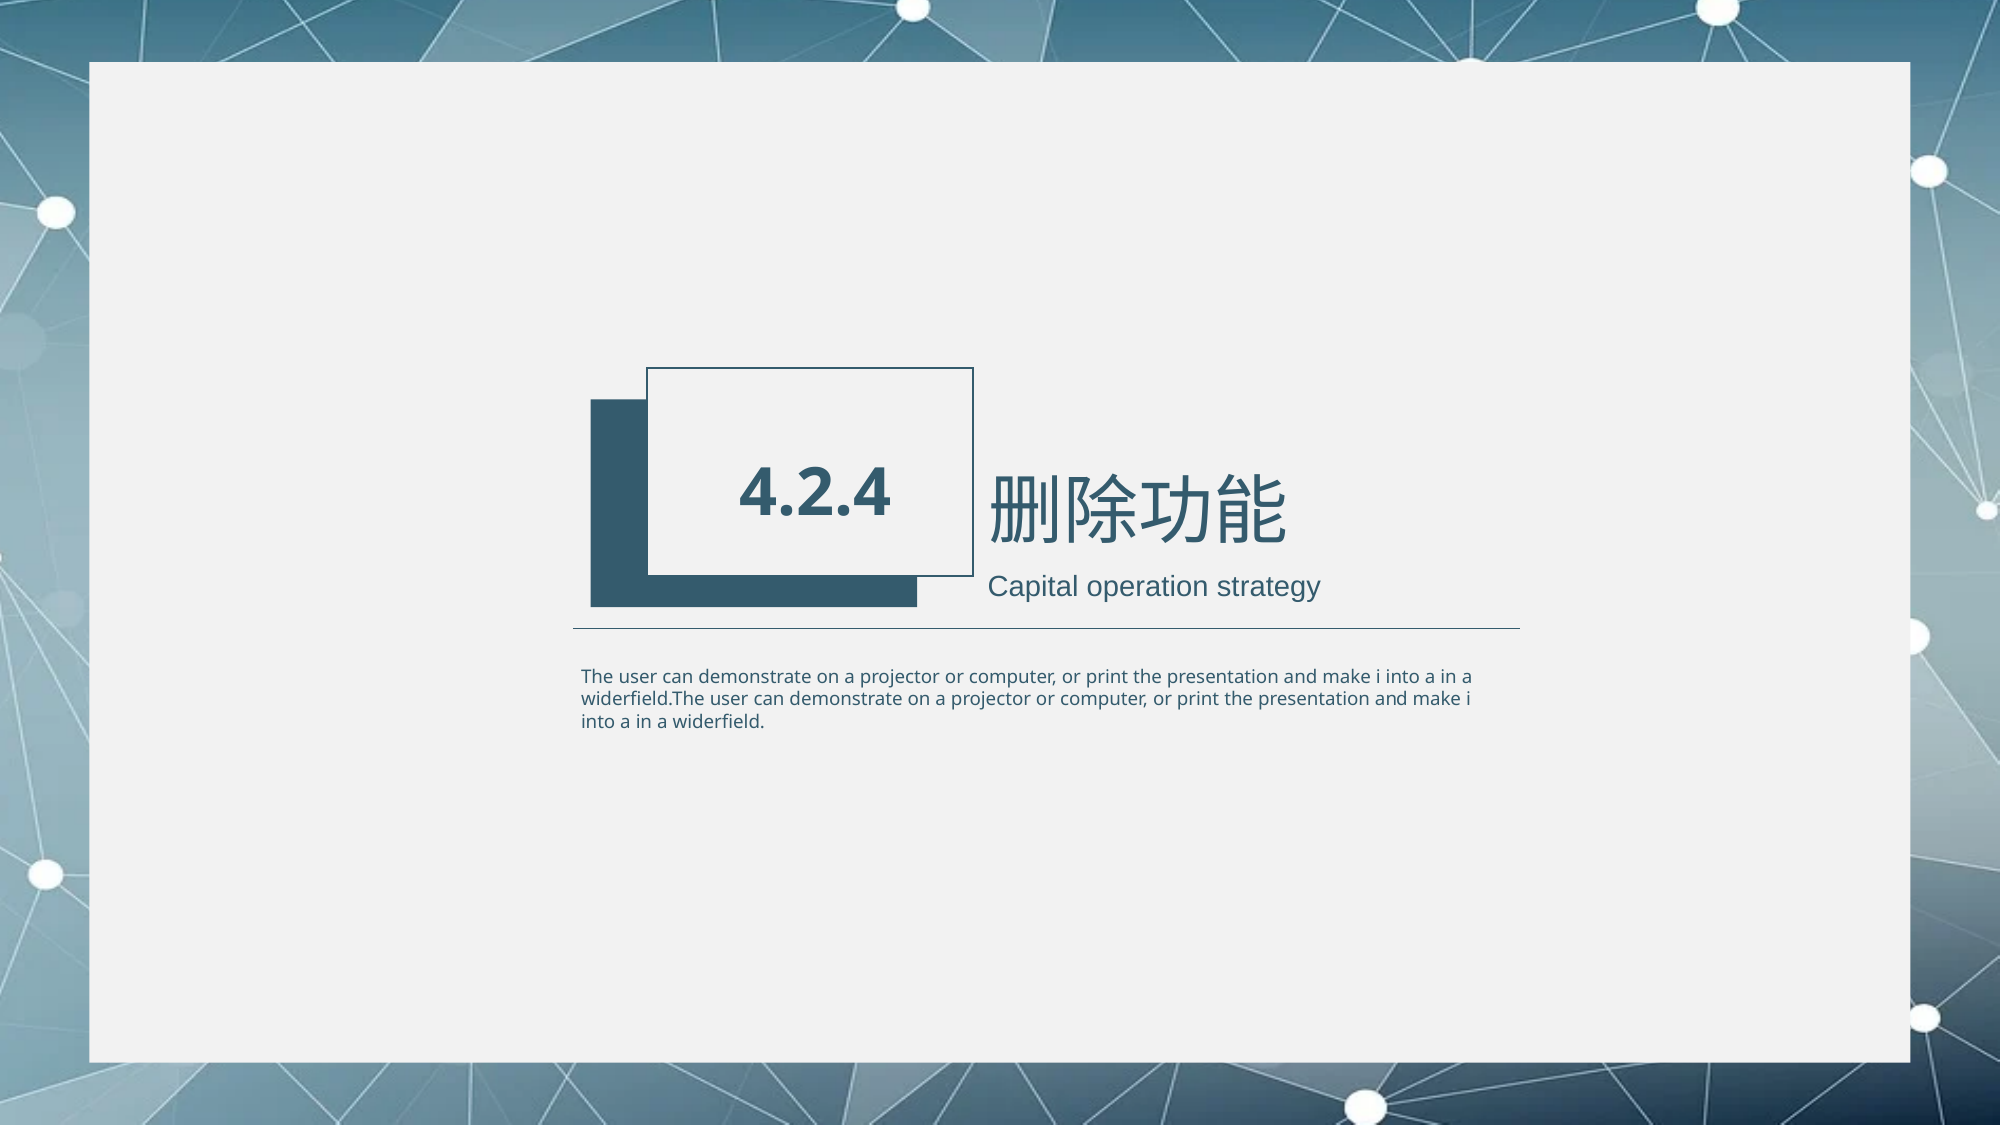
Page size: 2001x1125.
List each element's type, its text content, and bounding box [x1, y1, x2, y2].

text_box [590, 398, 918, 608]
text_box The user can demonstrate on a projector or computer, or print the presentation and make i into a in a widerfield.The user can demonstrate on a projector or computer, or print the presentation and make i into a in a widerfield. [566, 656, 1521, 762]
text_box 4.2.4 [724, 441, 918, 536]
text_box Capital operation strategy [972, 560, 1337, 610]
picture [0, 0, 2000, 1125]
text_box [646, 367, 974, 577]
text_box 删除功能 [973, 455, 1304, 560]
